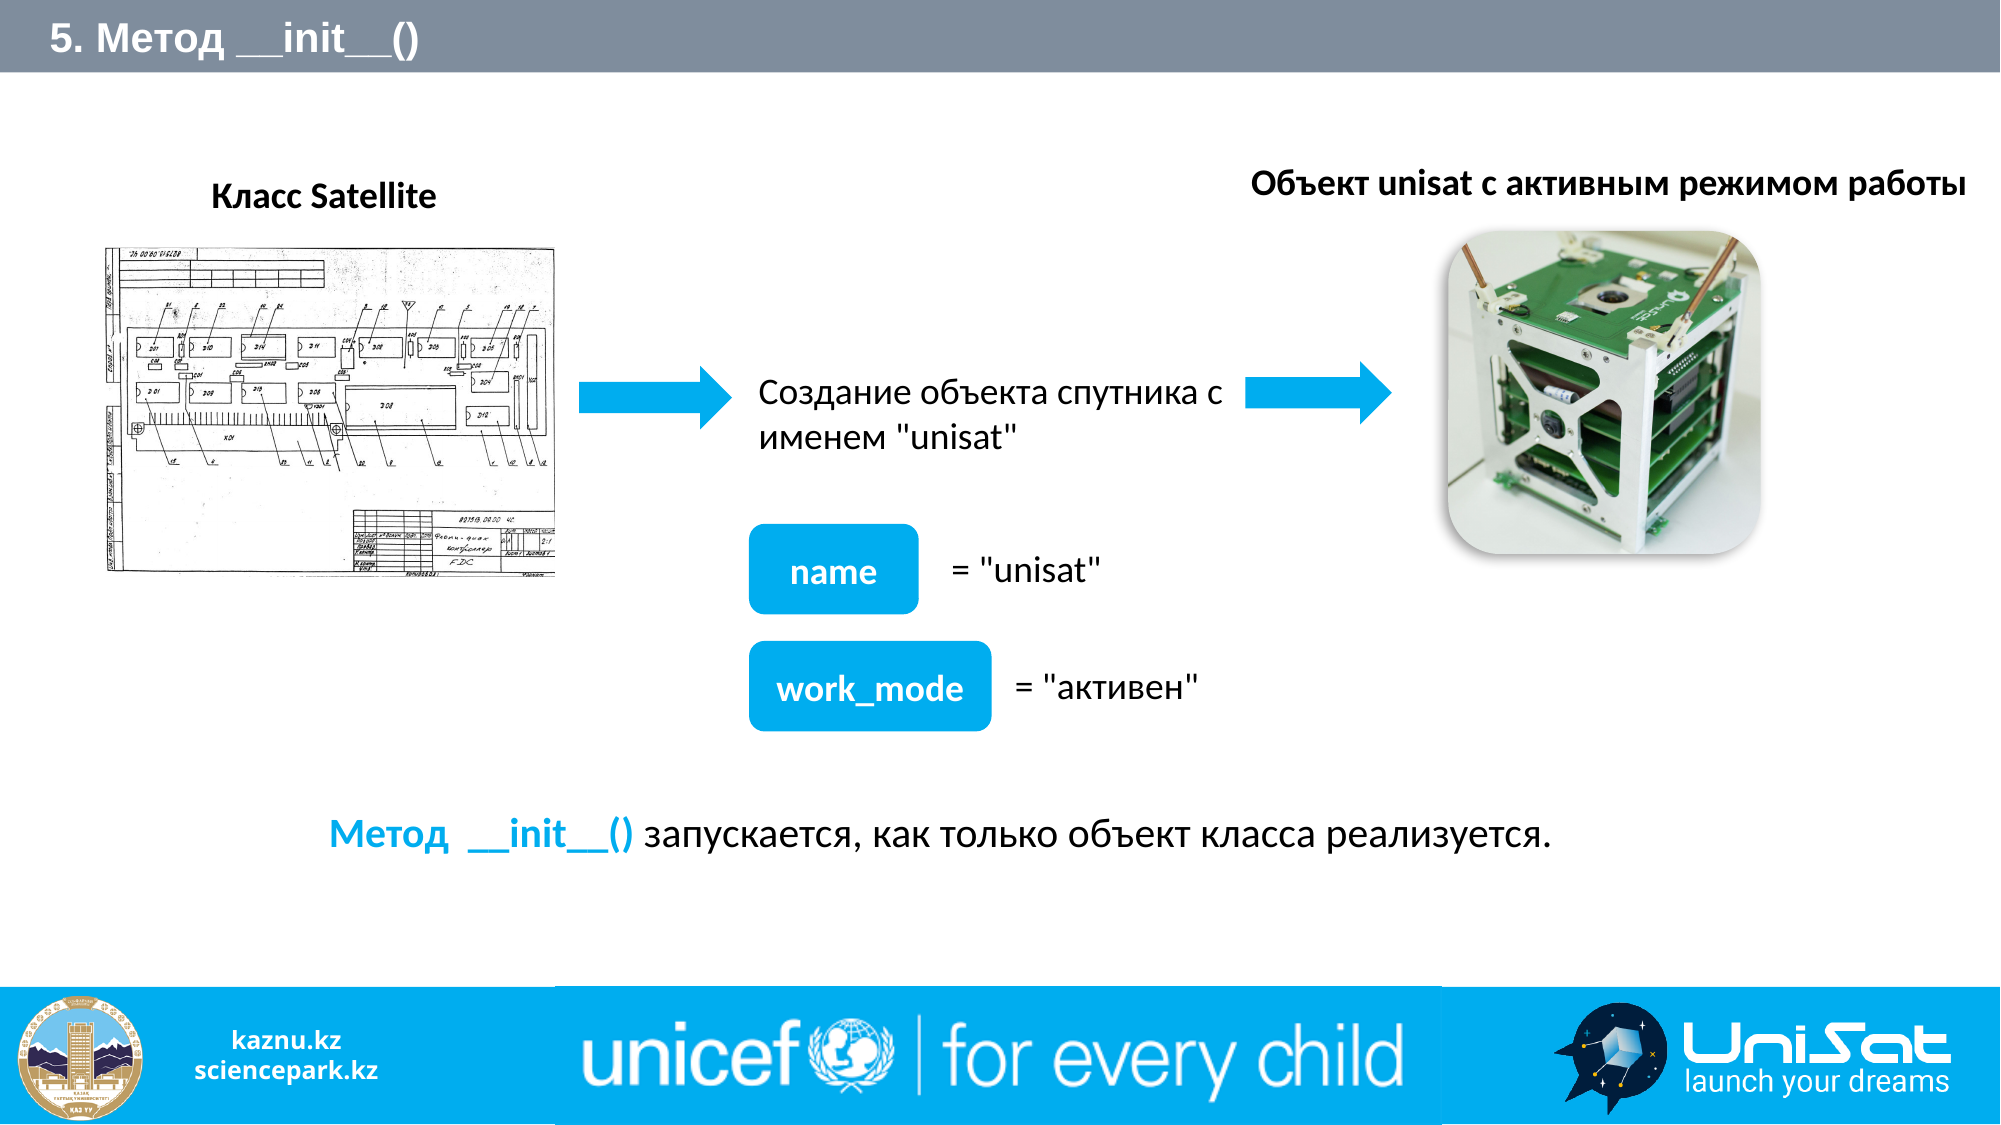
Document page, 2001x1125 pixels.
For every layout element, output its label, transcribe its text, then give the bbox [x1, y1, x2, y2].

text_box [749, 641, 1218, 731]
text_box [1236, 150, 1997, 554]
text_box 5. Метод __init__() [0, 0, 2000, 73]
text_box Метод __init__() запускается, как только объект класса реализуется. [313, 798, 2000, 913]
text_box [580, 359, 1236, 466]
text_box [0, 986, 2000, 1125]
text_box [105, 163, 555, 577]
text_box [749, 524, 1154, 614]
